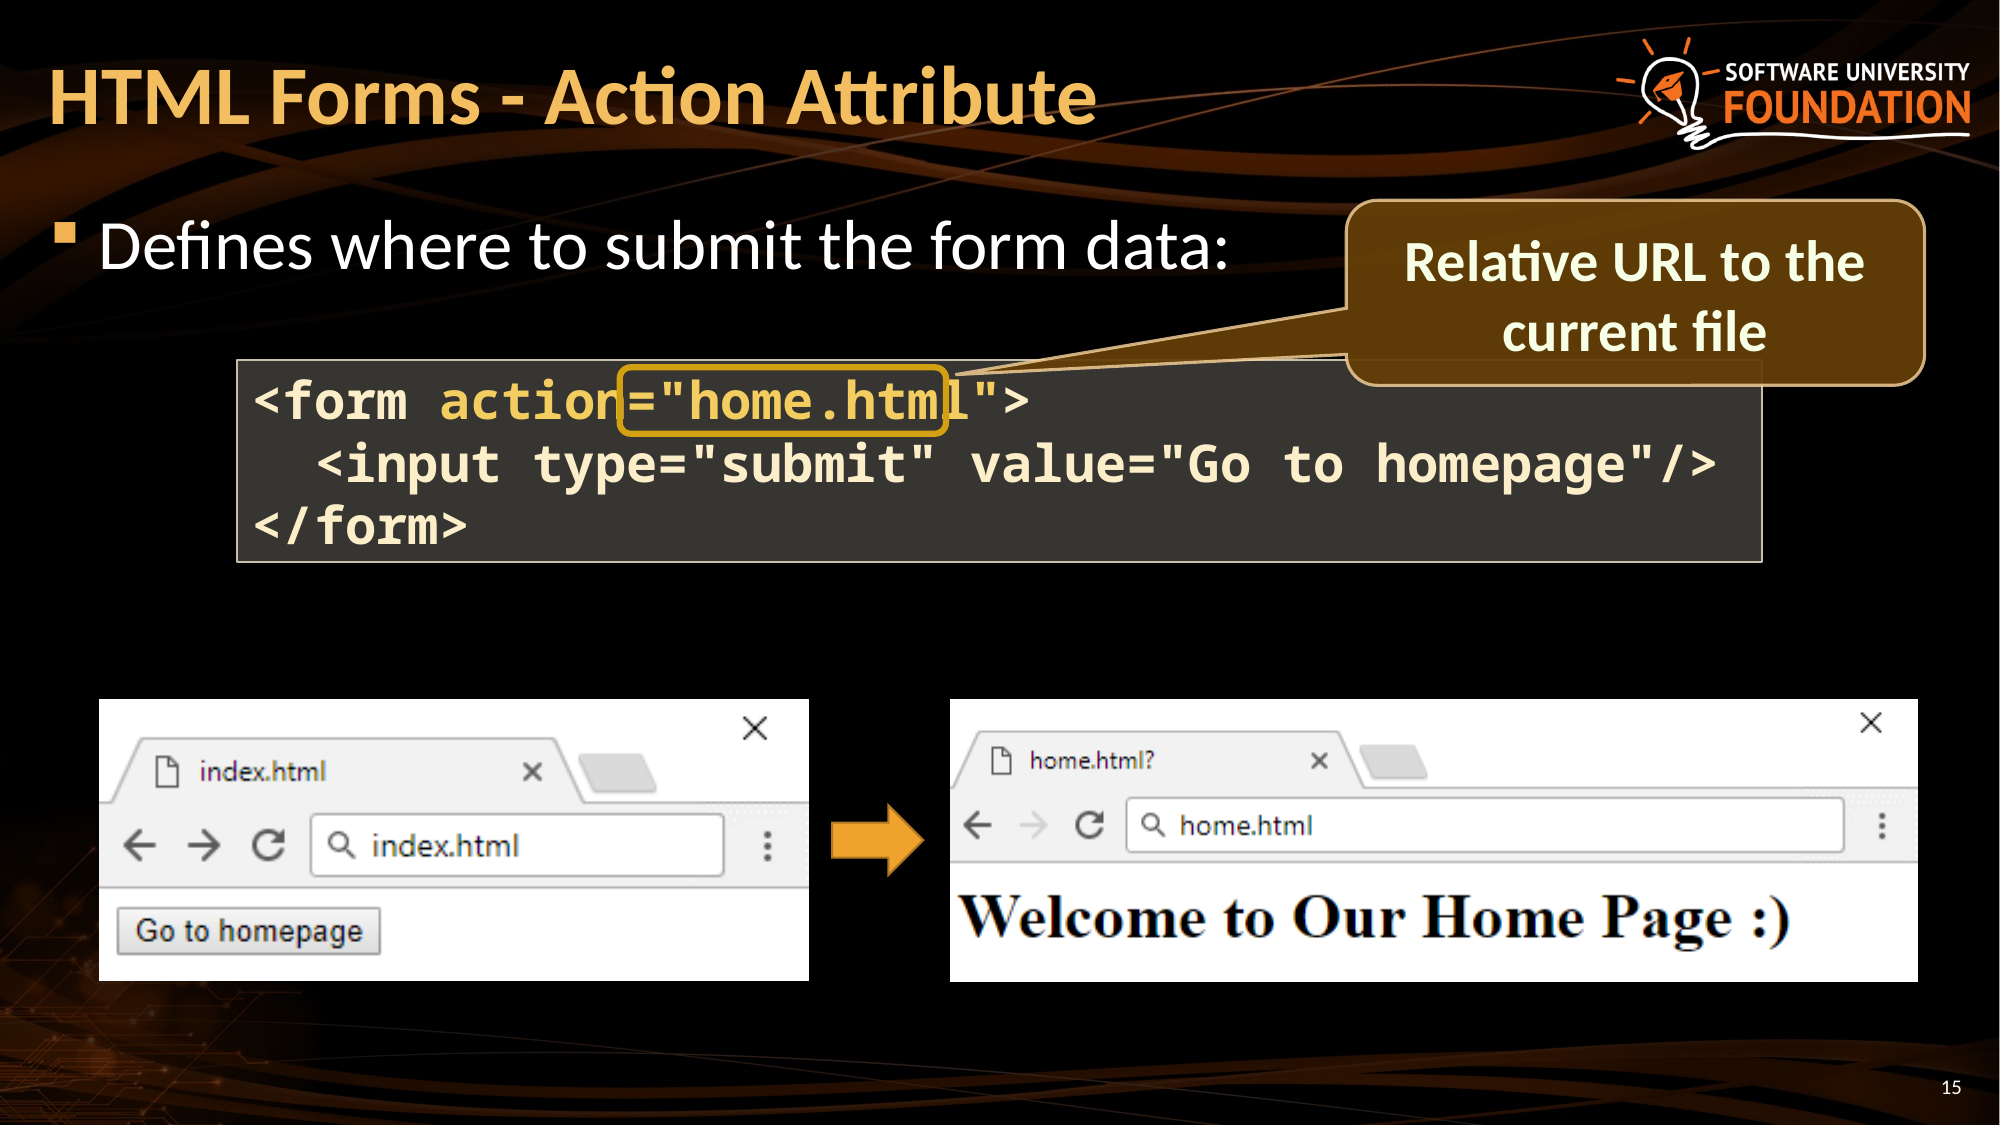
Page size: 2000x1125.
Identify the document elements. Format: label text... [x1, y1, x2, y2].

title HTML Forms - Action Attribute [30, 6, 1602, 189]
text_box <form action="home.html"> <input type="submit" value="Go to homepage"/> </form> [236, 360, 1762, 563]
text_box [99, 699, 809, 981]
picture [0, 0, 2000, 1125]
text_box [950, 699, 1925, 982]
text_box Relative URL to the current file [955, 199, 1926, 387]
text_box [618, 366, 948, 435]
list Defines where to submit the form data: [31, 188, 1968, 1103]
